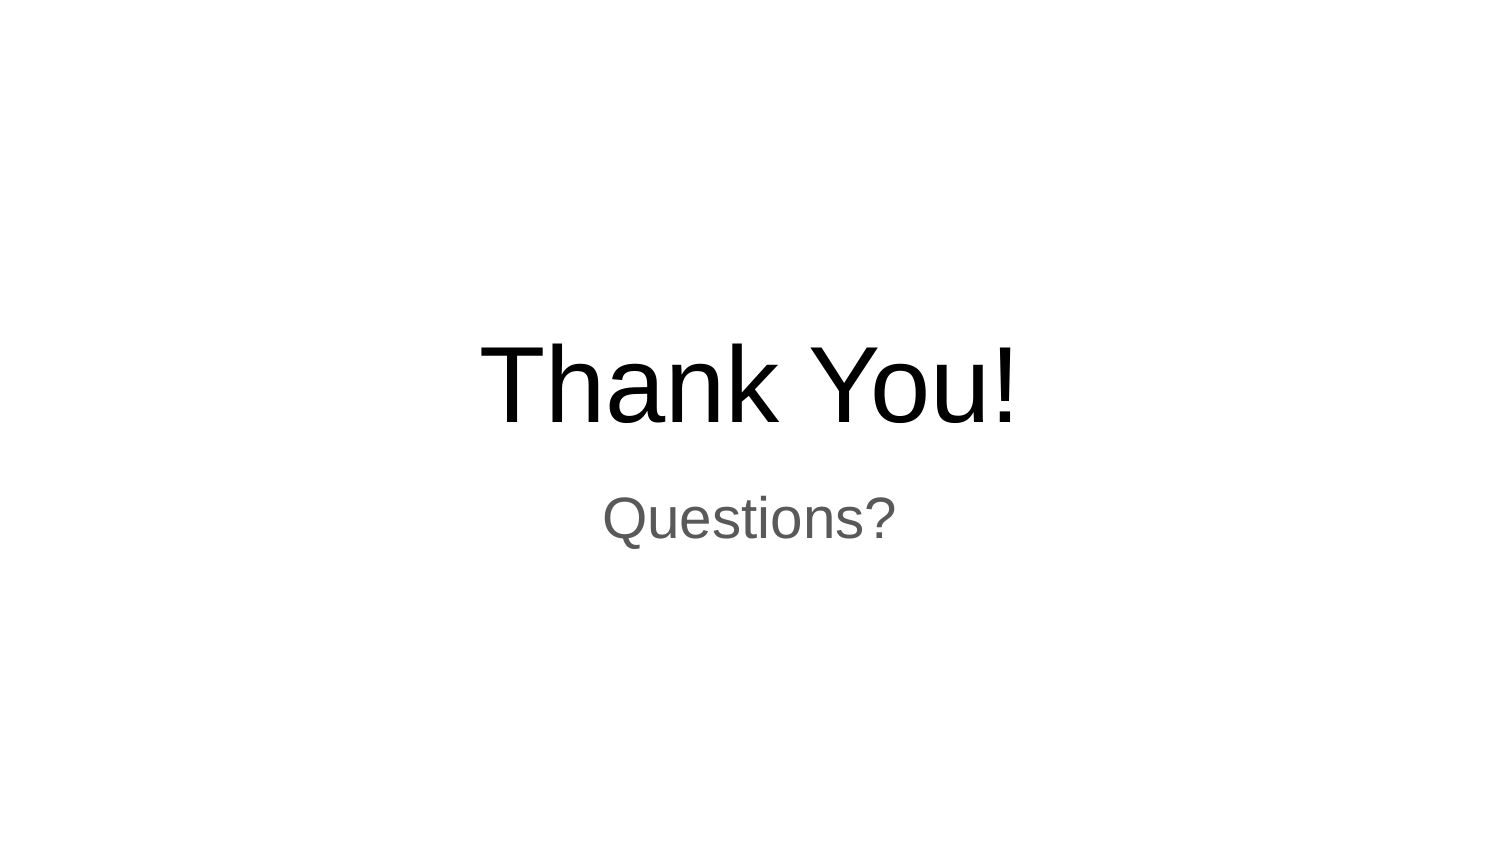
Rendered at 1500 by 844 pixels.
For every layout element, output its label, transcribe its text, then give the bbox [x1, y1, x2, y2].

title Thank You! [51, 122, 1449, 459]
subtitle Questions? [51, 464, 1449, 595]
